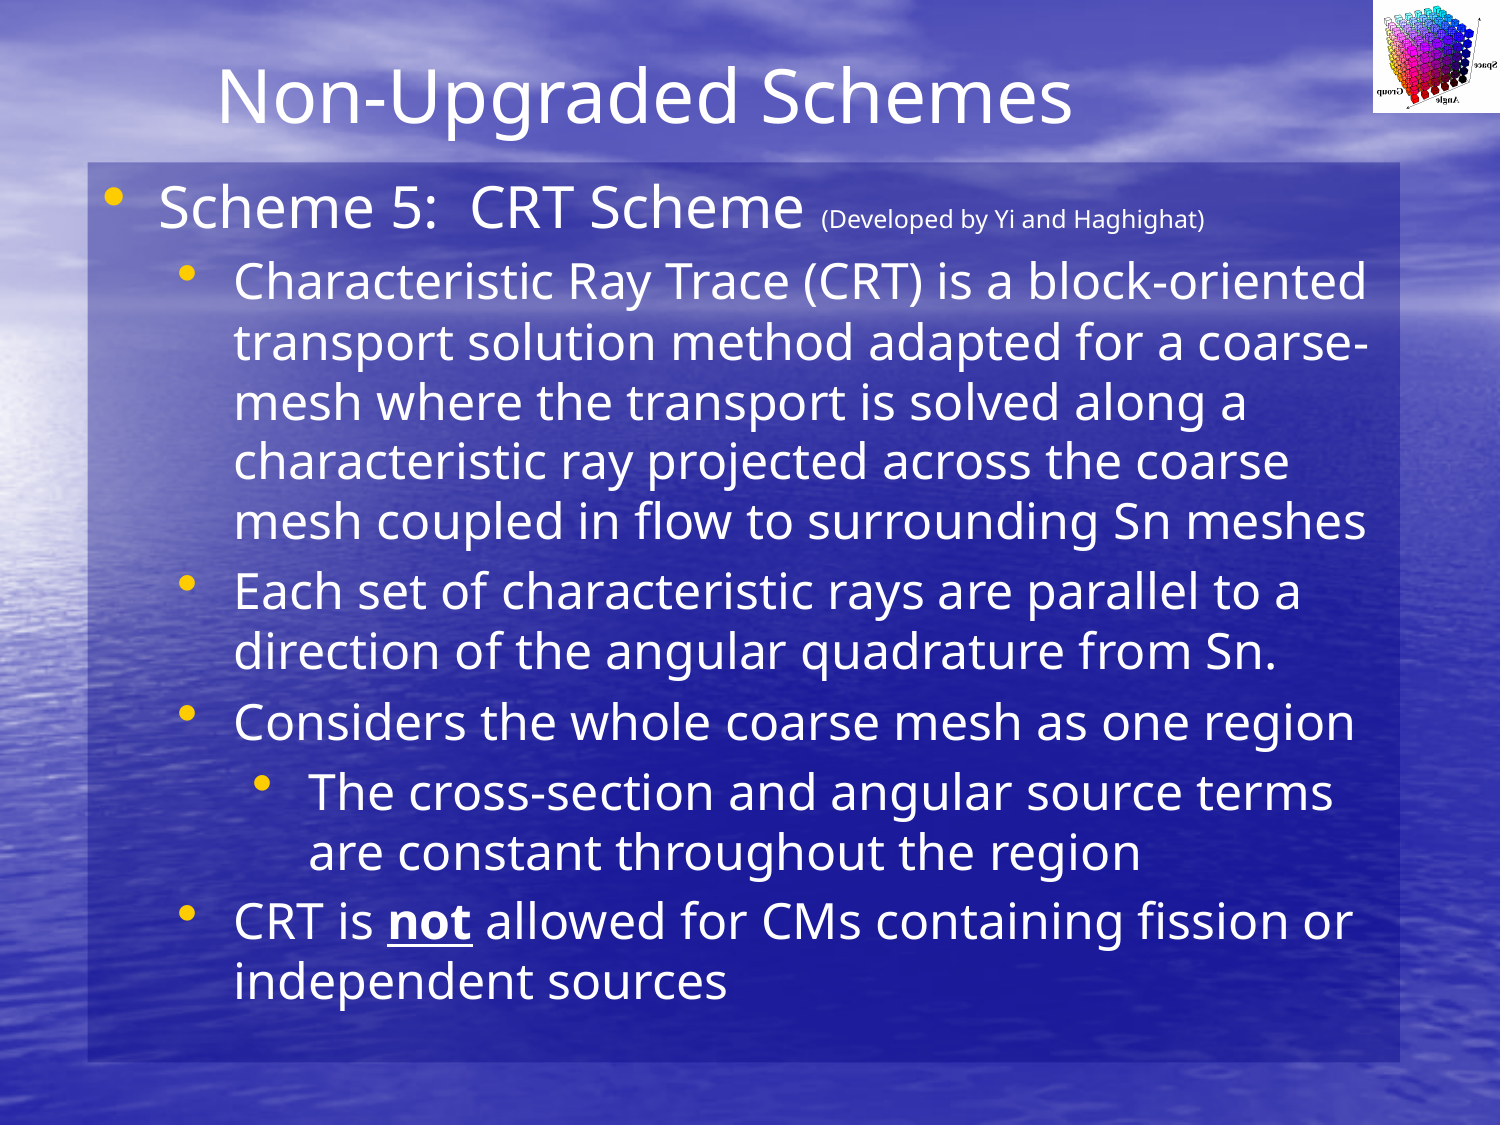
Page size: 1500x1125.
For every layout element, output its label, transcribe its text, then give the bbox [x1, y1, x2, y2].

text_box Scheme 5: CRT Scheme (Developed by Yi and Haghighat) Characteristic Ray Trace (CRT) is a block-oriented transport solution method adapted for a coarse-mesh where the transport is solved along a characteristic ray projected across the coarse mesh coupled in flow to surrounding Sn meshes Each set of characteristic rays are parallel to a direction of the angular quadrature from Sn. Considers the whole coarse mesh as one region The cross-section and angular source terms are constant throughout the region CRT is not allowed for CMs containing fission or independent sources Still main scheme in many production codes Simple, fast, linear flux extrapolation Good in source regions/slowly varying flux Non-linear “zero fixup” when exiting flux < 0 Prone to unphysical solution oscillations Very ill-conditioned for parallel processing [87, 162, 1400, 1063]
text_box Non-Upgraded Schemes [200, 0, 1275, 162]
